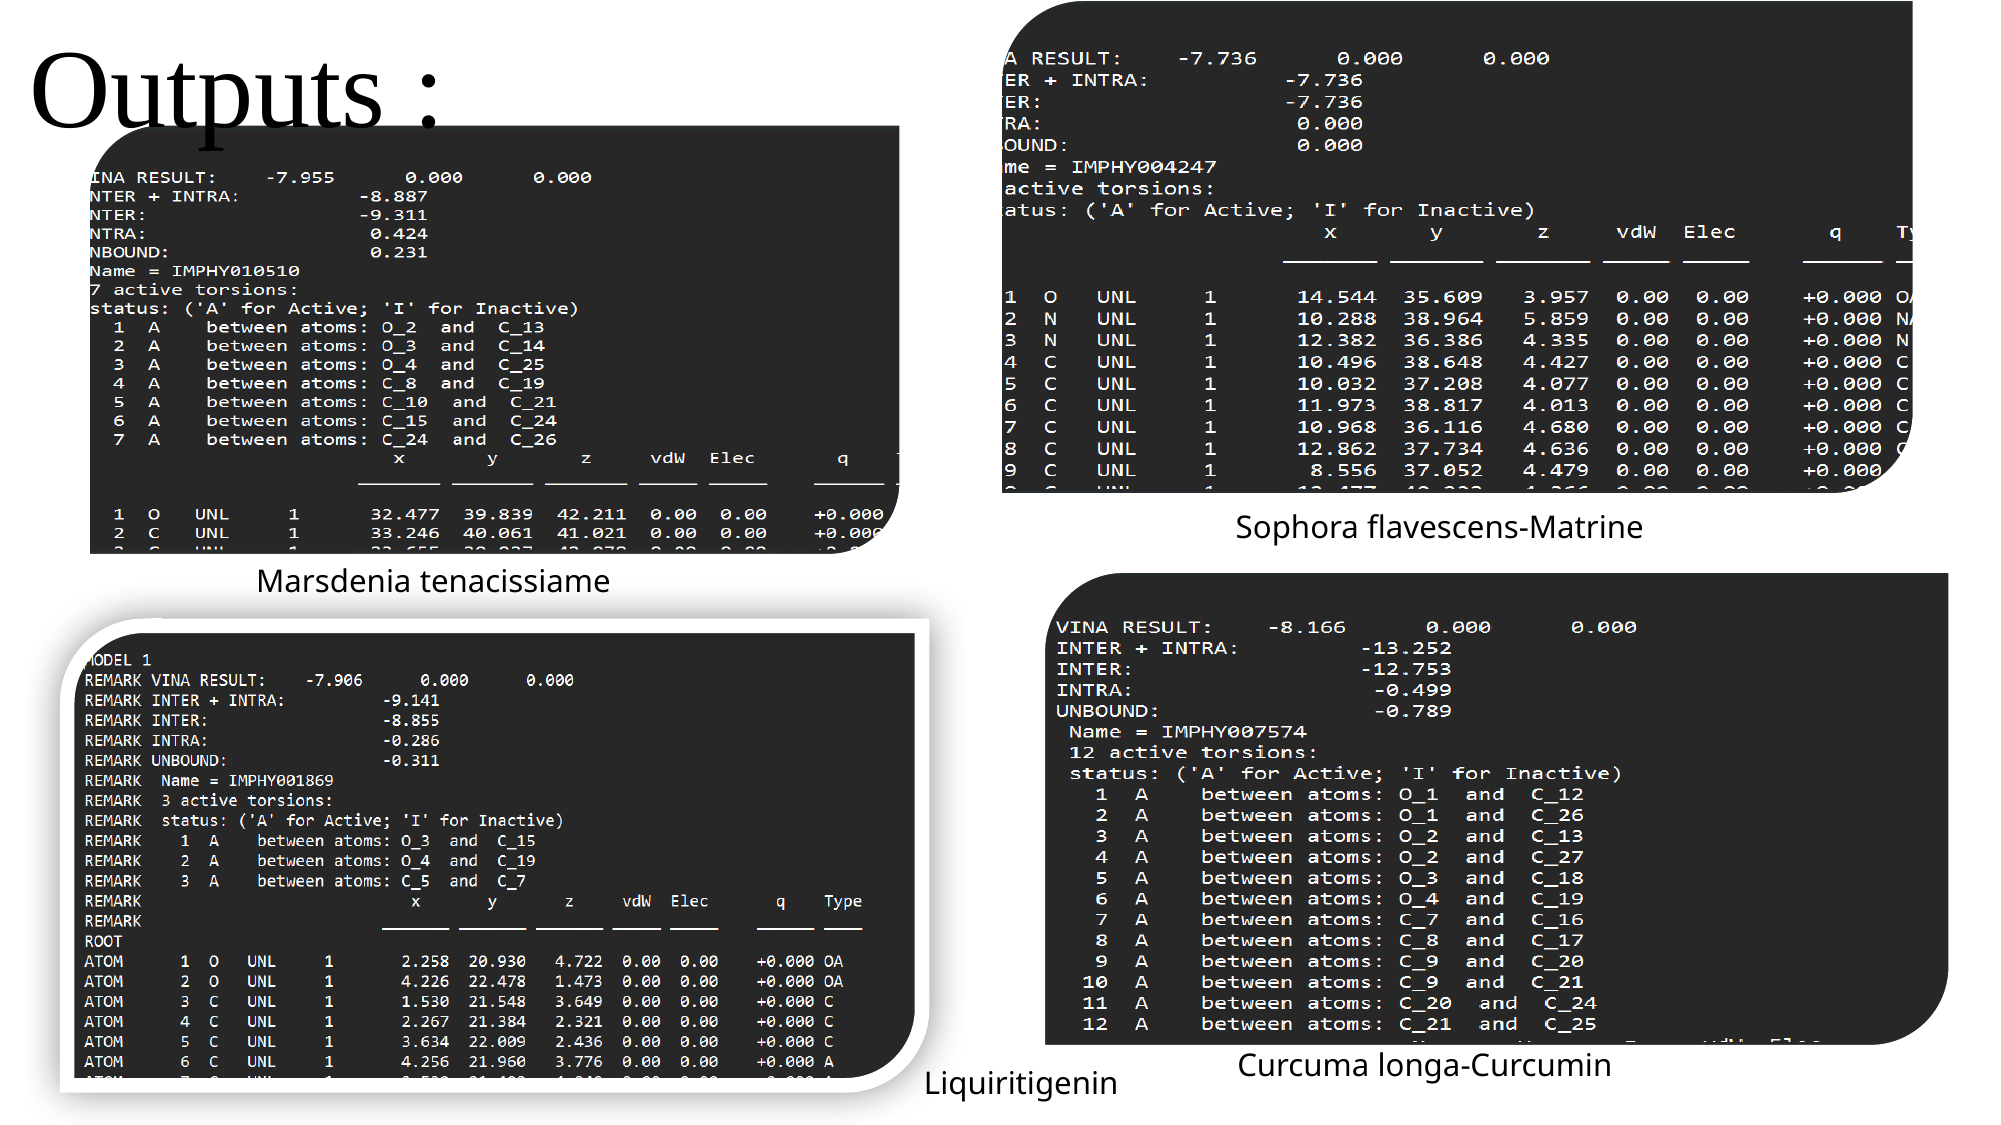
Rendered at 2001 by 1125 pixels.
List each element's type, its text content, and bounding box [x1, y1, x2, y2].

text_box Outputs : [14, 7, 88, 158]
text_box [88, 0, 1950, 1125]
picture [67, 625, 923, 1086]
